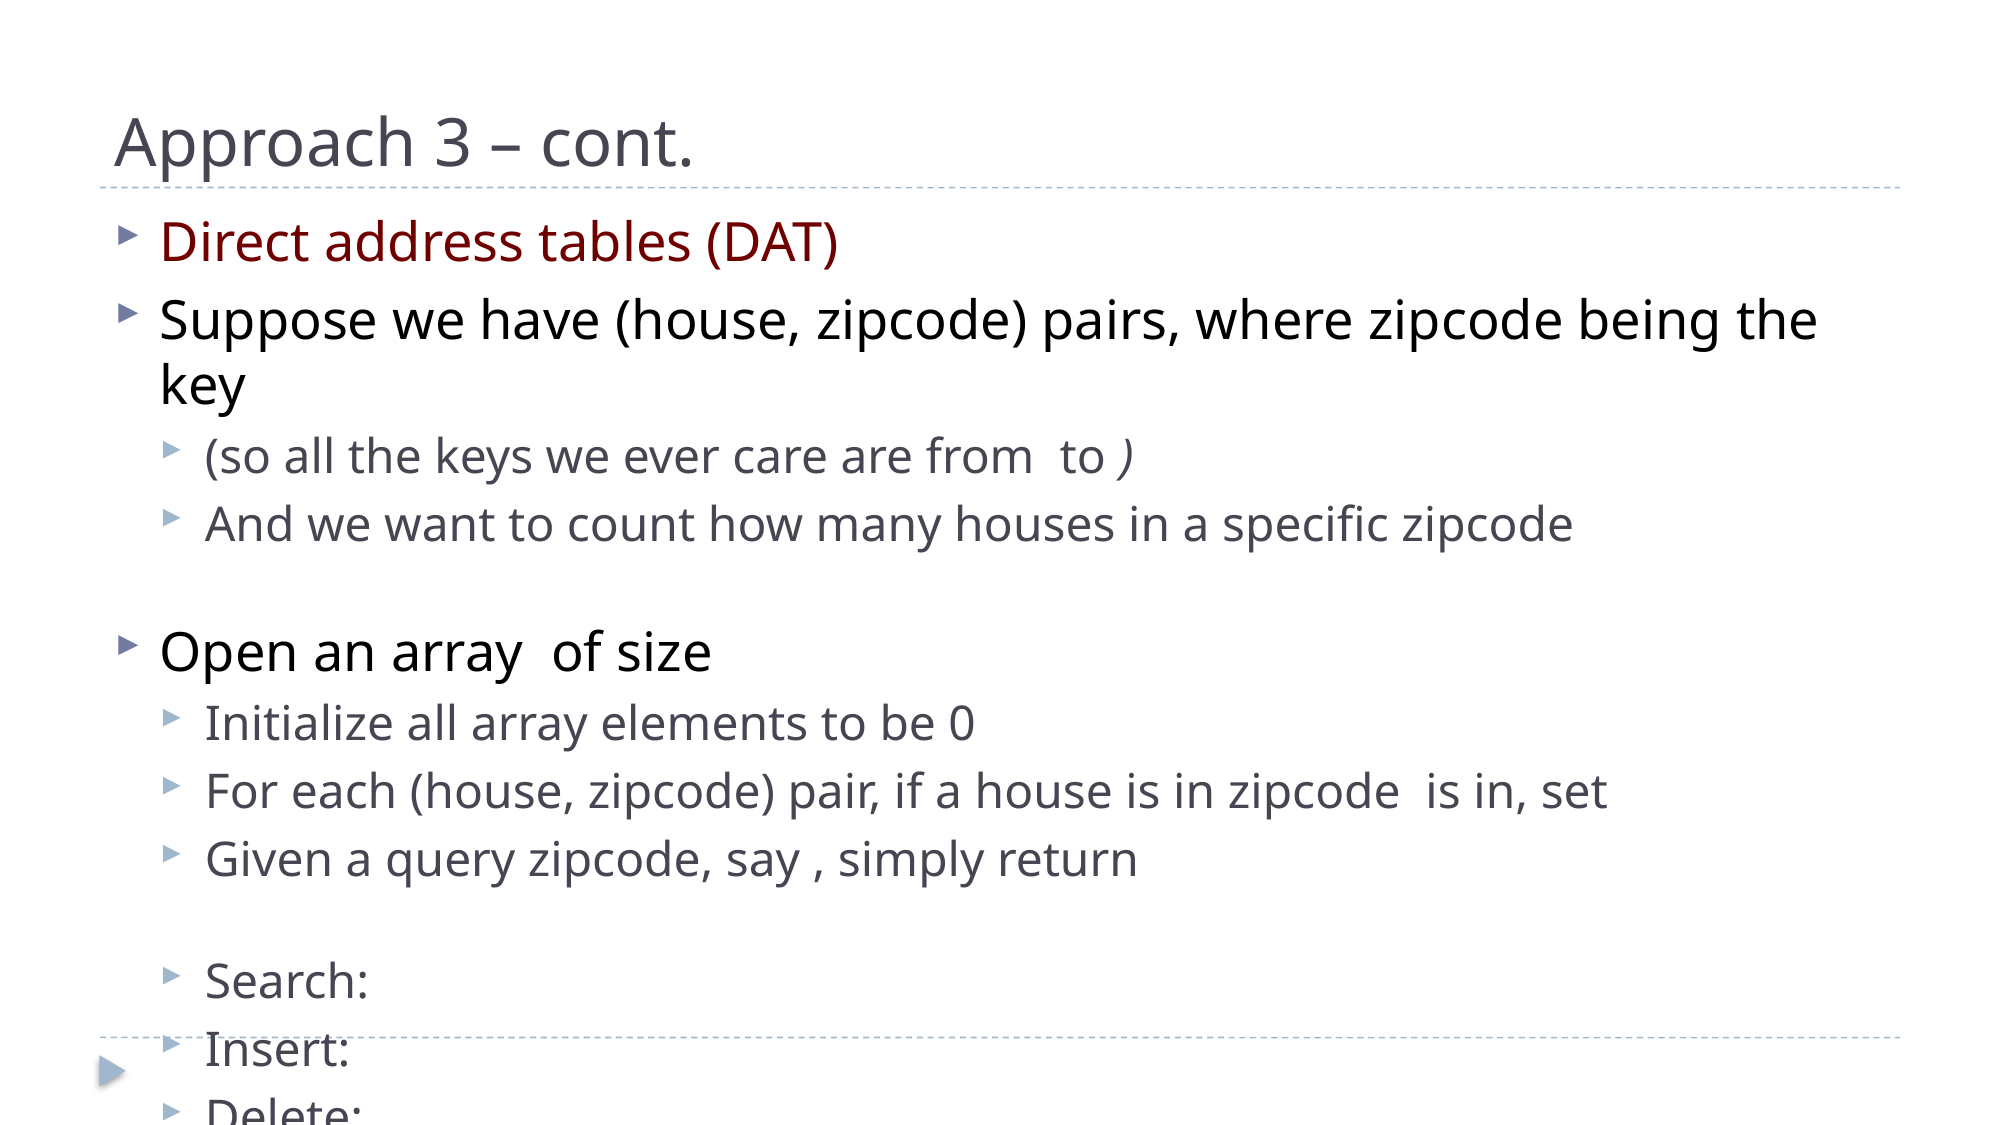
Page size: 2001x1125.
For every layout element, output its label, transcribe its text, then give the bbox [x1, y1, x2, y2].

title Approach 3 – cont. [99, 24, 1901, 188]
